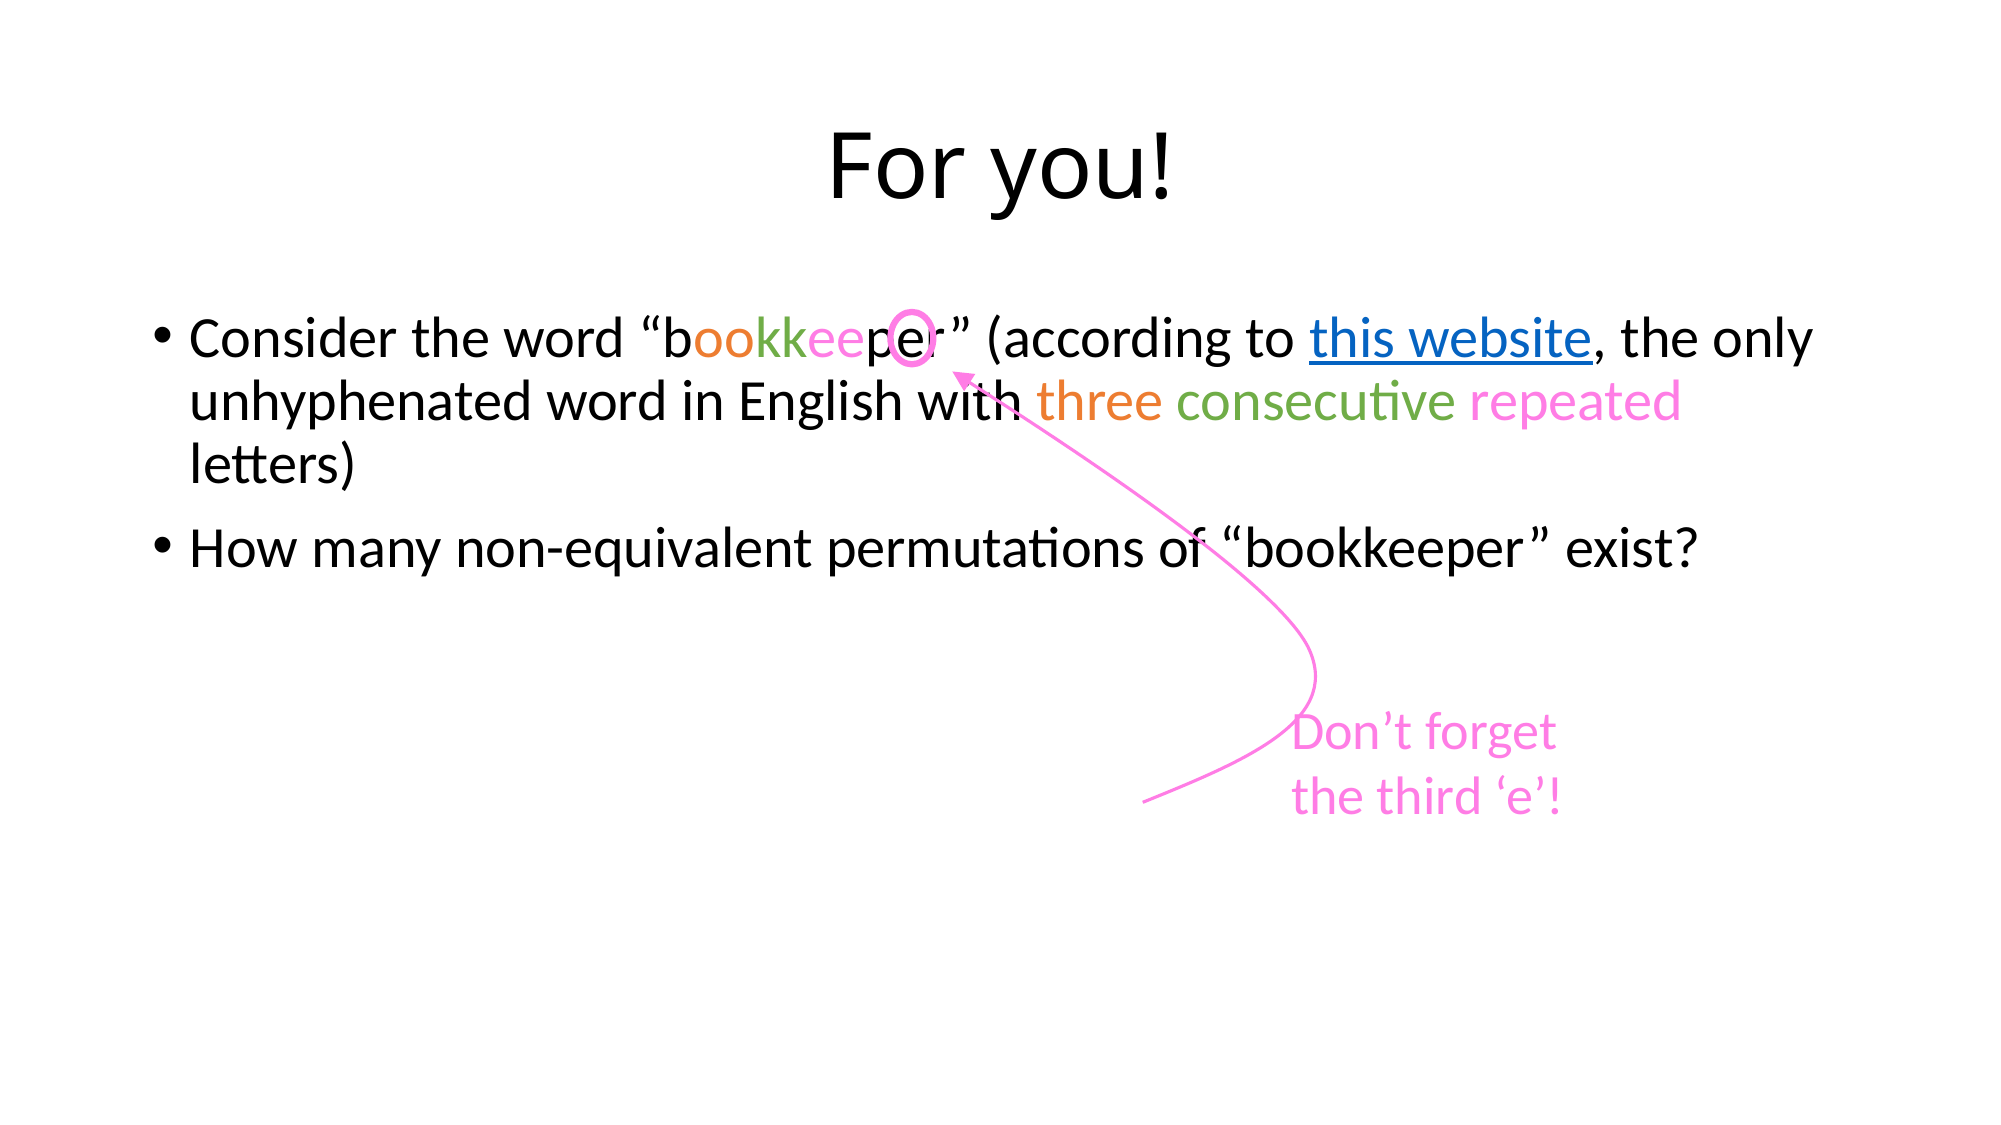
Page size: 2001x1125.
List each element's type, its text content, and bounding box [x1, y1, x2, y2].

text_box [889, 310, 935, 366]
text_box Don’t forget the third ‘e’! [1276, 688, 1658, 833]
text_box [952, 371, 1317, 804]
title For you! [137, 59, 1863, 278]
